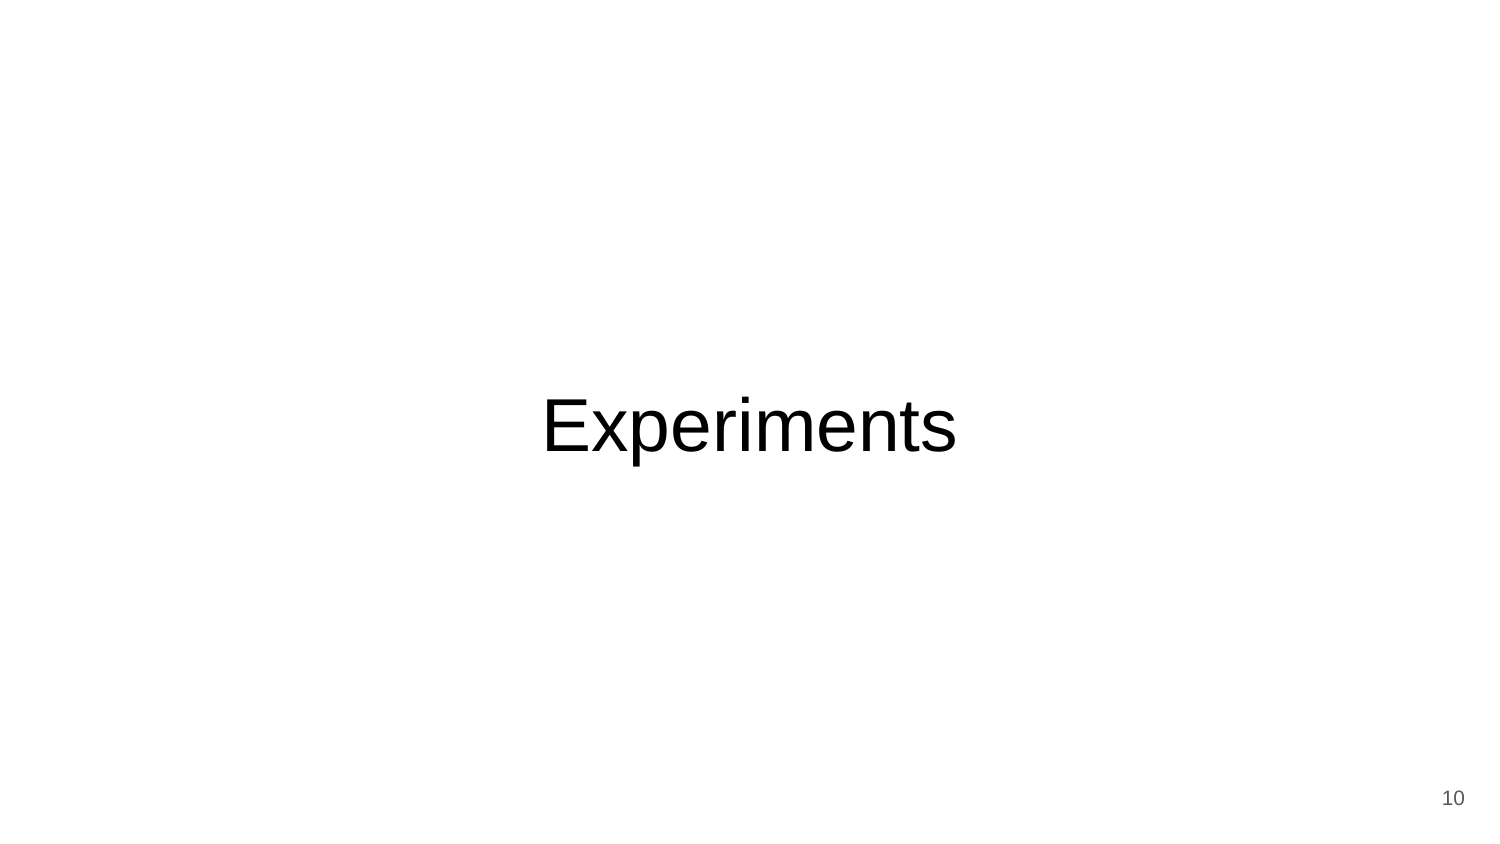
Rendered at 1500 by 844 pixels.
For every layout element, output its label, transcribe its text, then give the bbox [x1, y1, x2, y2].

slide_number ‹#› [1389, 764, 1480, 830]
title Experiments [51, 352, 1449, 491]
